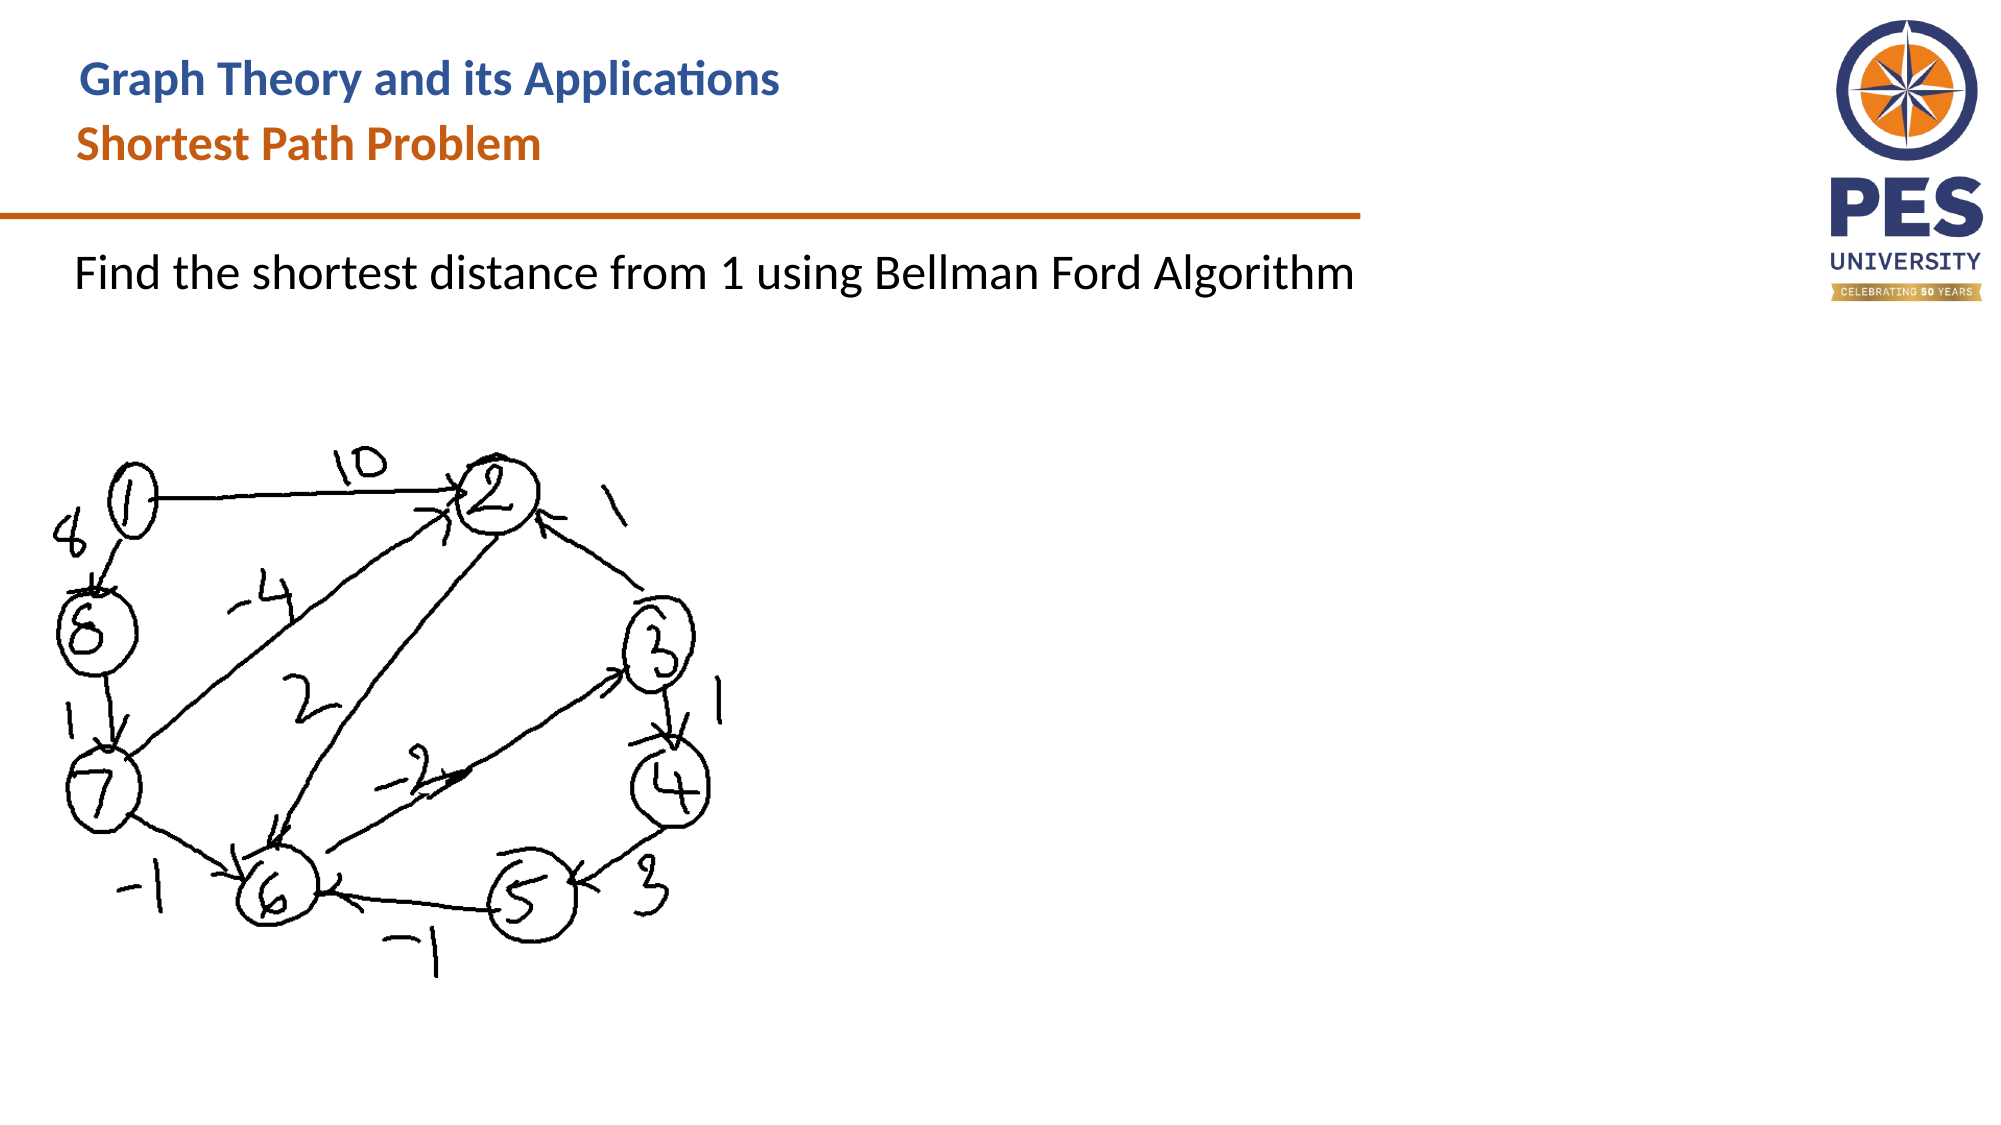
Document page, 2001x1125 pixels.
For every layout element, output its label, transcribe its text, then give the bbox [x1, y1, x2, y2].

text_box Graph Theory and its Applications Shortest Path Problem Find the shortest distance from 1 using Bellman Ford Algorithm [72, 38, 1416, 300]
picture [1809, 13, 1995, 304]
picture [52, 446, 722, 978]
